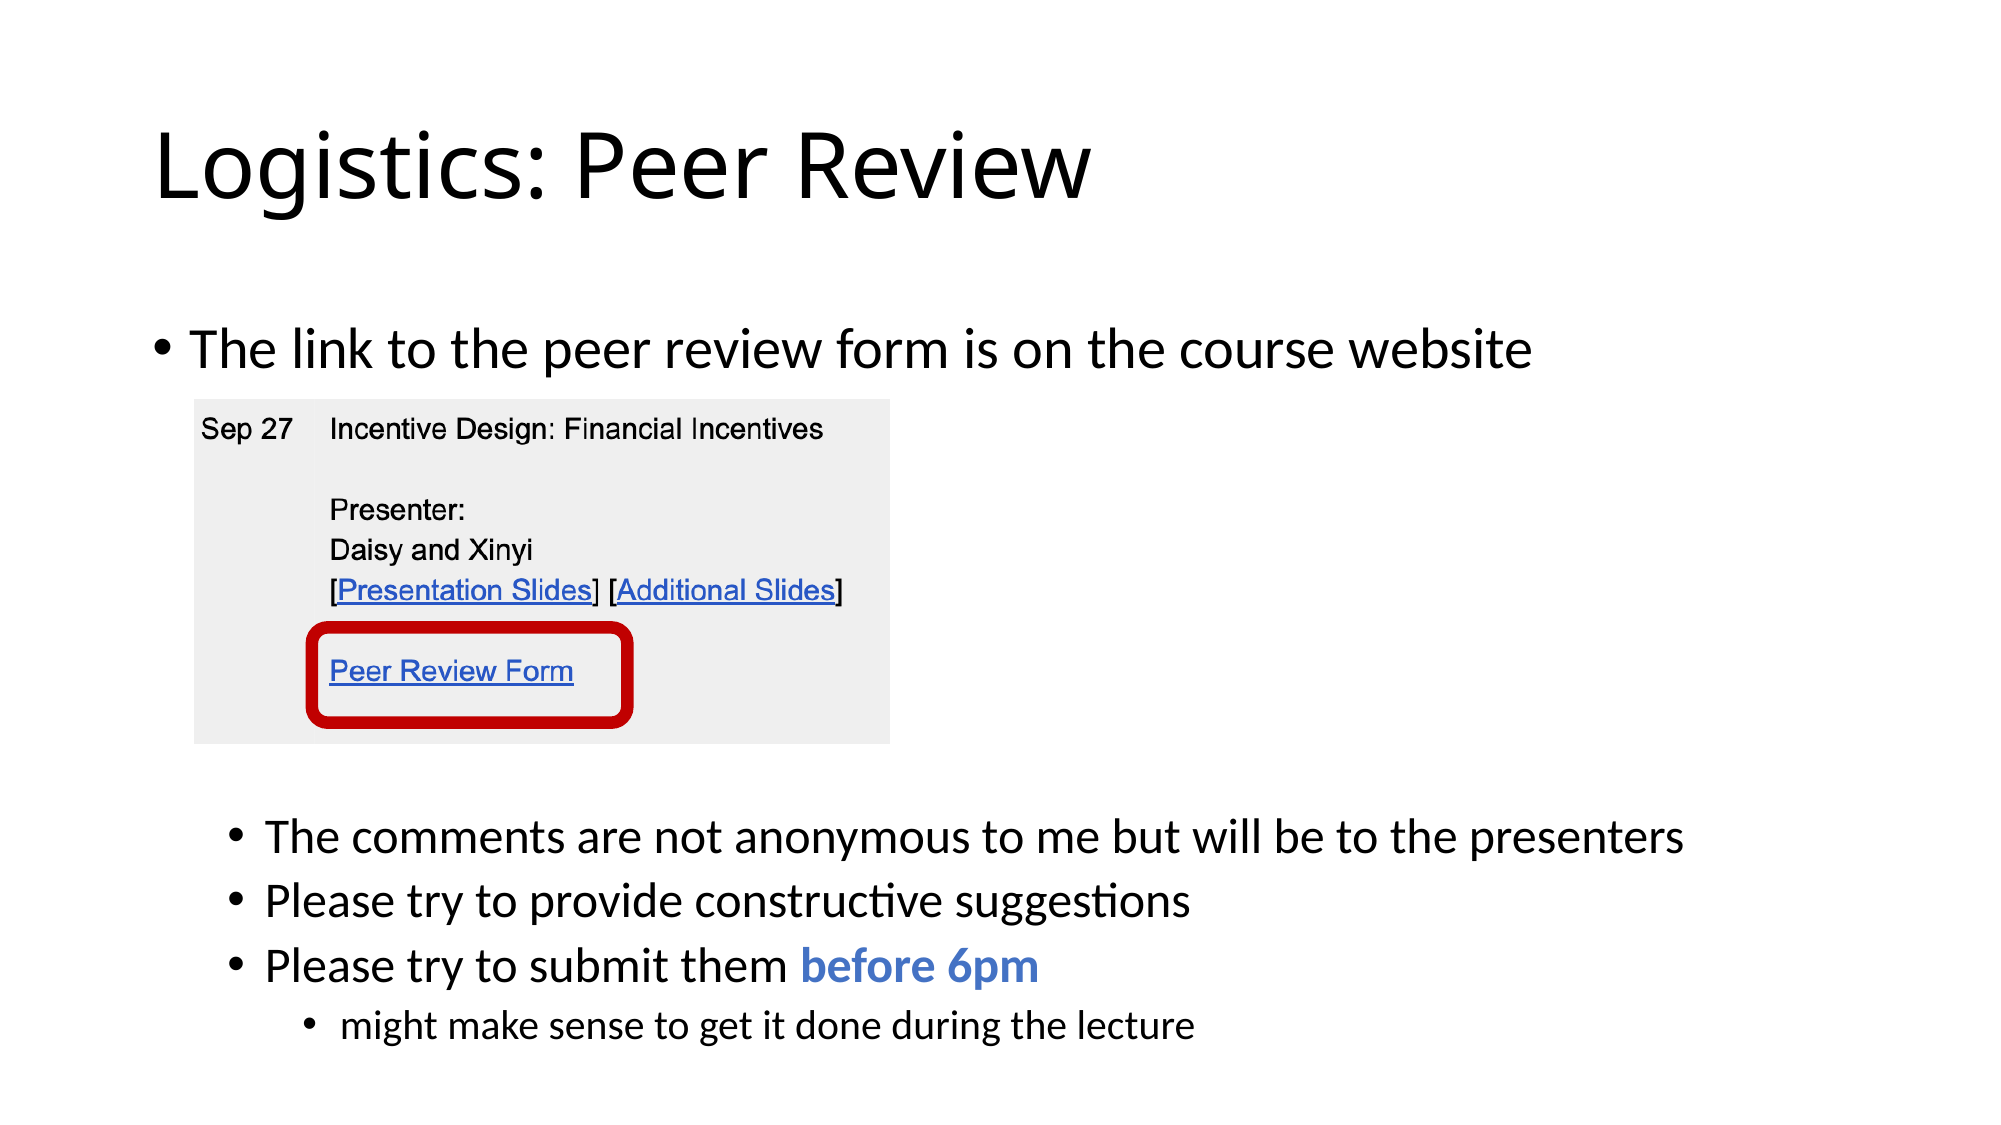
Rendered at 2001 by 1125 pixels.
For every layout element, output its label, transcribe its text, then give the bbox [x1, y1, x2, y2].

picture [194, 399, 890, 744]
title Logistics: Peer Review [137, 59, 1863, 278]
list The link to the peer review form is on the course website The comments are not anonymous to me but will be to the presenters Please try to provide constructive suggestions Please try to submit them before 6pm might make sense to get it done during the lecture [137, 311, 2000, 1125]
